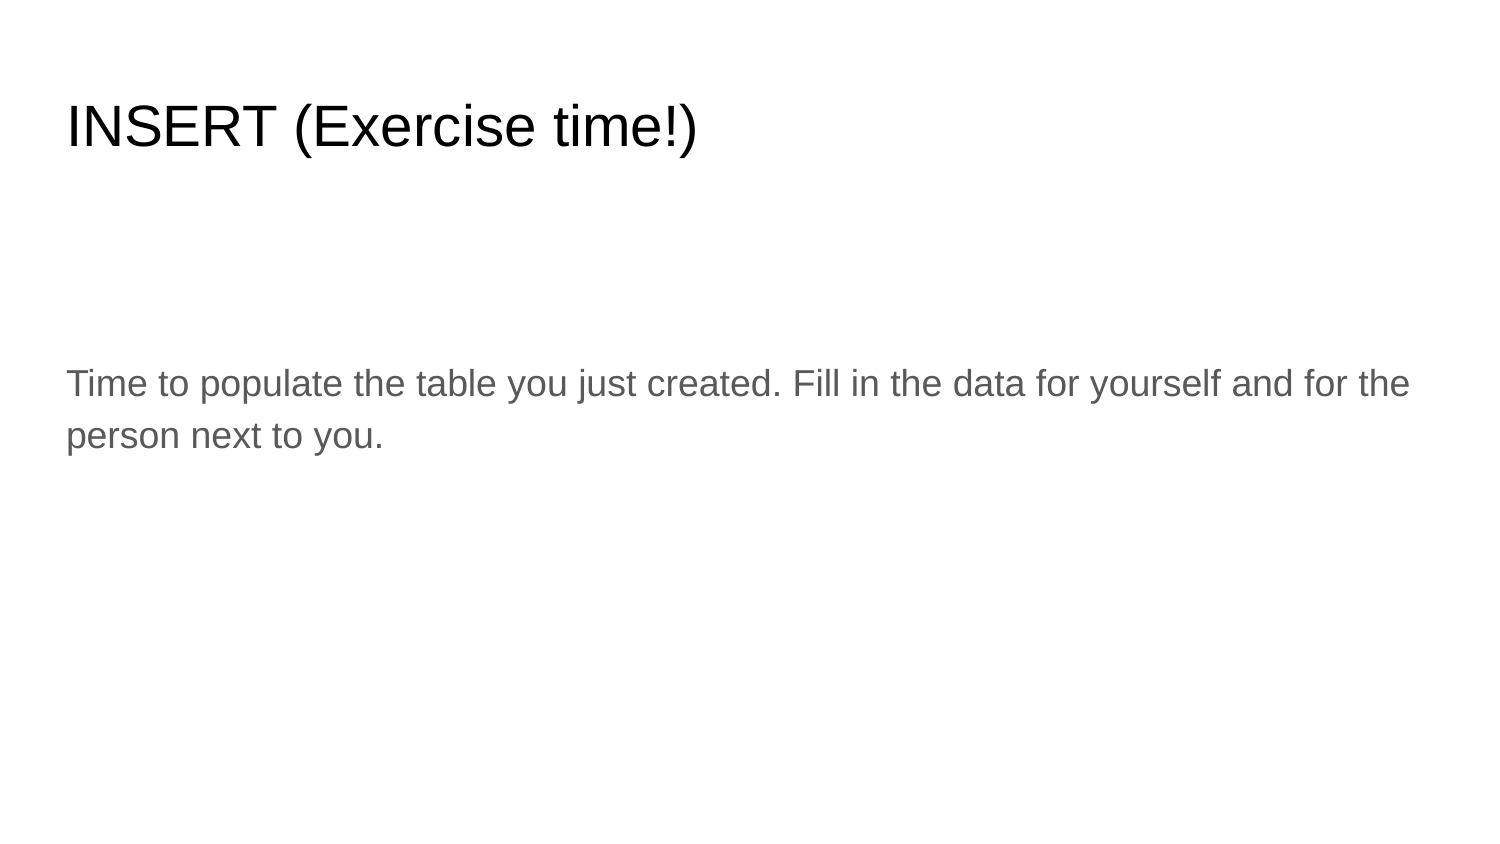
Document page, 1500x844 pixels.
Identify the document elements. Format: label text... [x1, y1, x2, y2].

list Time to populate the table you just created. Fill in the data for yourself and for the person next to you. [51, 337, 1449, 844]
title INSERT (Exercise time!) [51, 72, 1449, 167]
